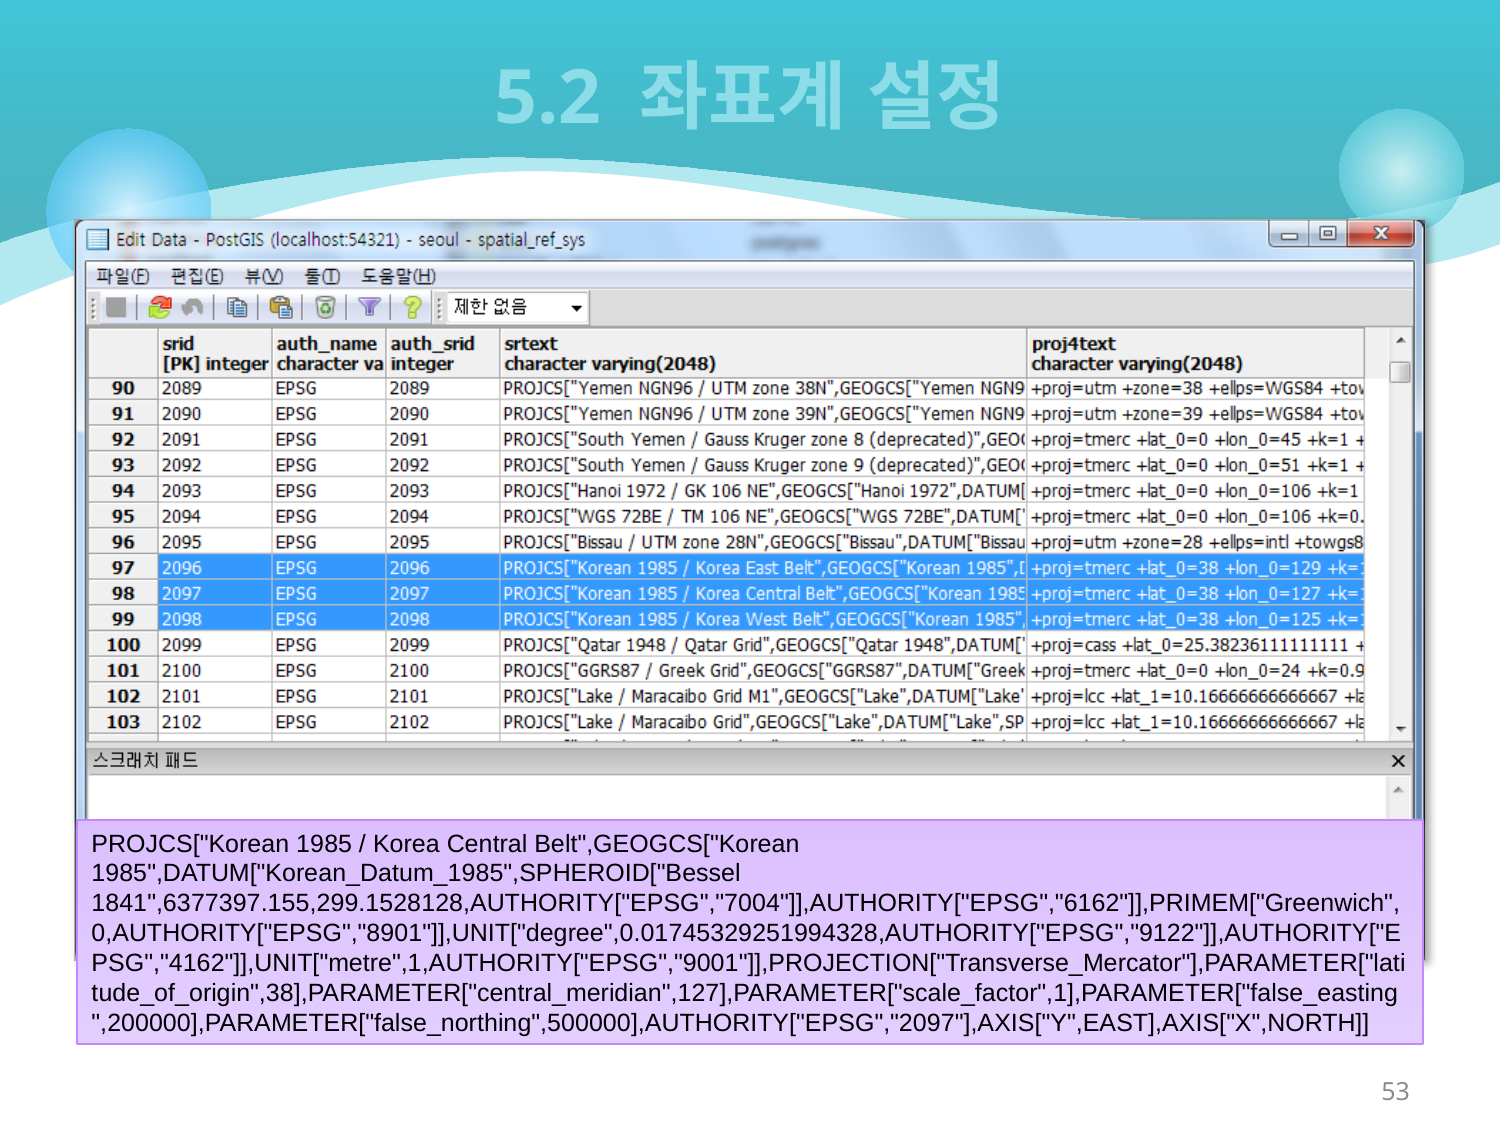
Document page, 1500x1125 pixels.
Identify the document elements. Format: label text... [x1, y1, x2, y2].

text_box PROJCS["Korean 1985 / Korea Central Belt",GEOGCS["Korean 1985",DATUM["Korean_Datum_1985",SPHEROID["Bessel 1841",6377397.155,299.1528128,AUTHORITY["EPSG","7004"]],AUTHORITY["EPSG","6162"]],PRIMEM["Greenwich",0,AUTHORITY["EPSG","8901"]],UNIT["degree",0.01745329251994328,AUTHORITY["EPSG","9122"]],AUTHORITY["EPSG","4162"]],UNIT["metre",1,AUTHORITY["EPSG","9001"]],PROJECTION["Transverse_Mercator"],PARAMETER["latitude_of_origin",38],PARAMETER["central_meridian",127],PARAMETER["scale_factor",1],PARAMETER["false_easting",200000],PARAMETER["false_northing",500000],AUTHORITY["EPSG","2097"],AXIS["Y",EAST],AXIS["X",NORTH]] [76, 969, 1424, 1045]
title 5.2 좌표계 설정 [75, 0, 1425, 188]
slide_number 53 [1074, 1072, 1425, 1113]
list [74, 219, 1426, 961]
